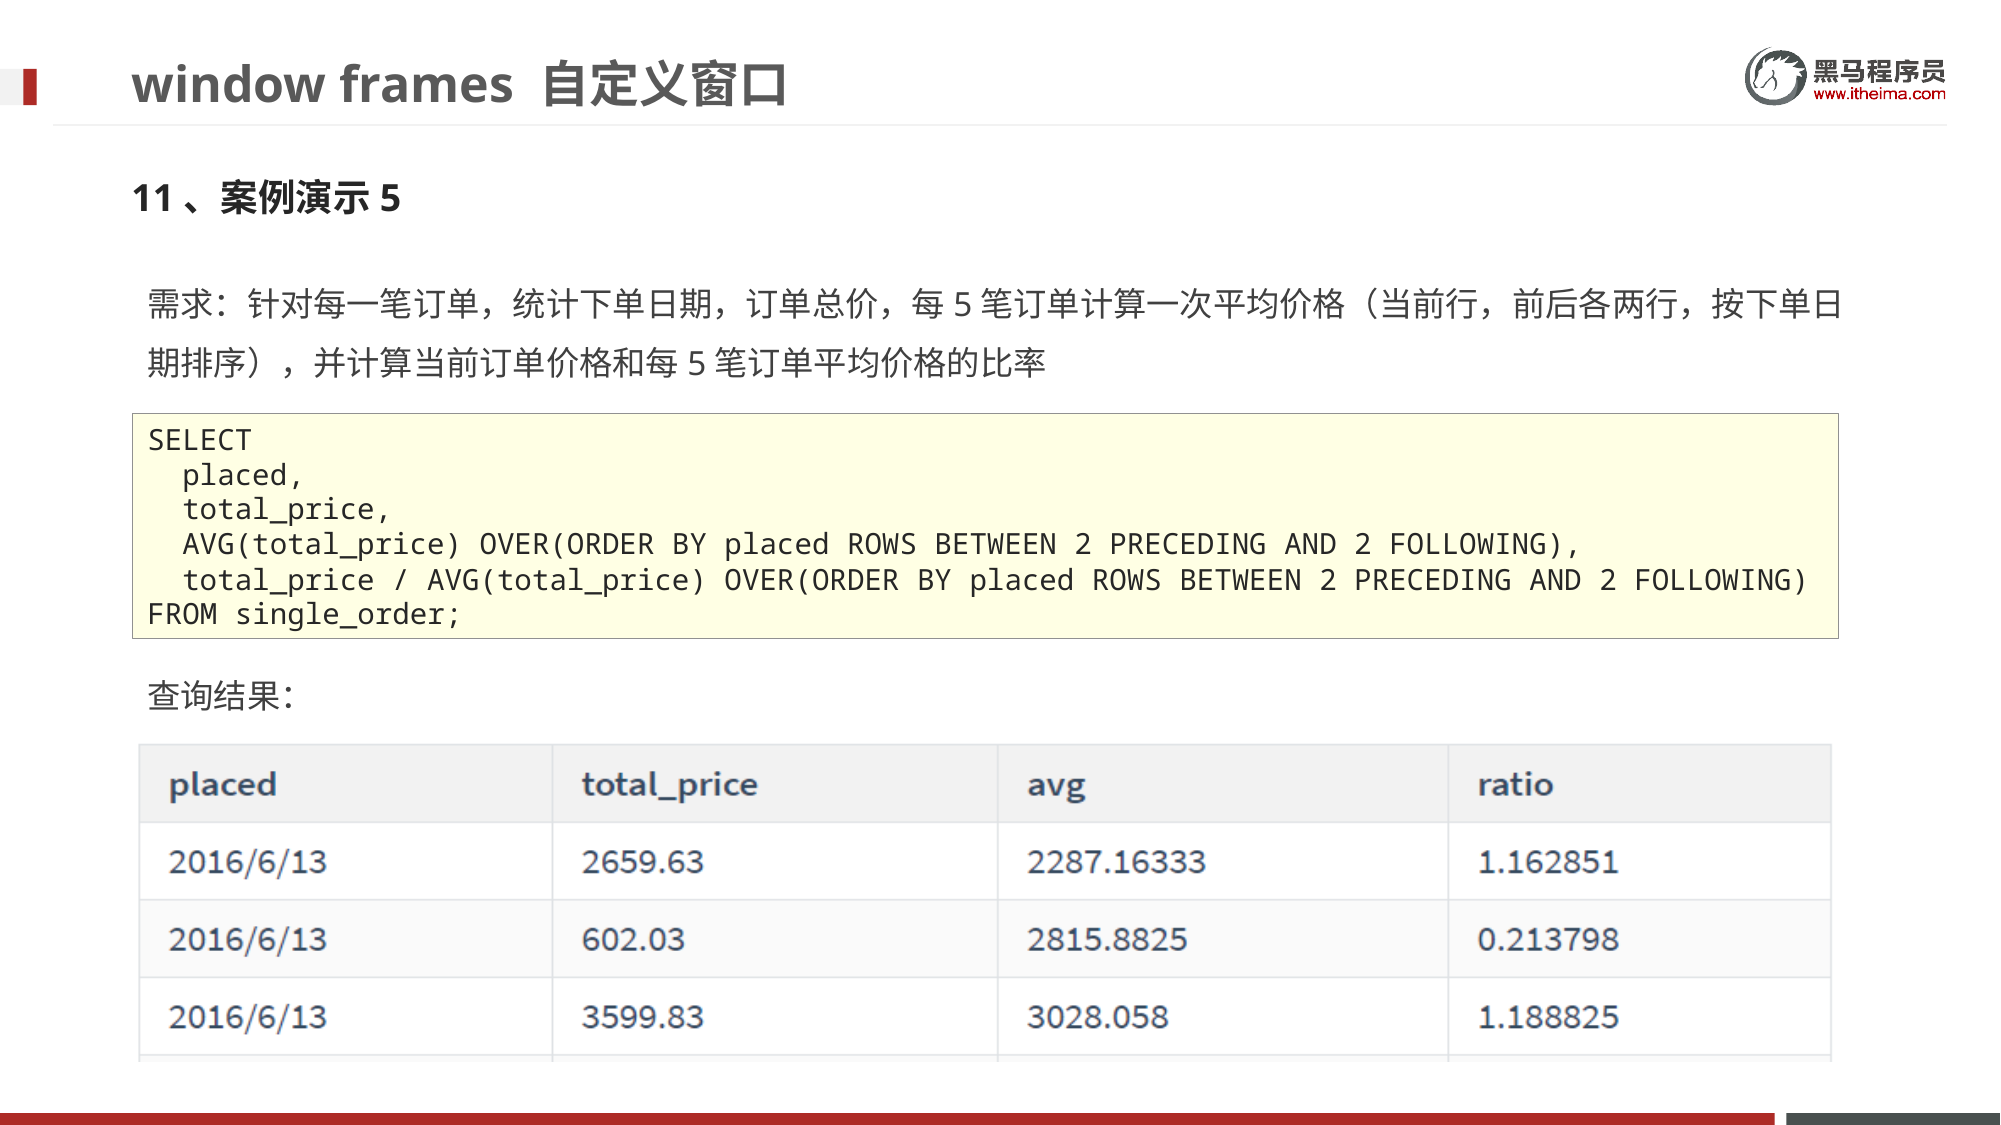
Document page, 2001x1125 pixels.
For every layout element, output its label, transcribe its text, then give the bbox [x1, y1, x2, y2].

text_box SELECT placed, total_price, AVG(total_price) OVER(ORDER BY placed ROWS BETWEEN 2 PRECEDING AND 2 FOLLOWING), total_price / AVG(total_price) OVER(ORDER BY placed ROWS BETWEEN 2 PRECEDING AND 2 FOLLOWING) FROM single_order; [132, 413, 1839, 638]
title window frames 自定义窗口 [116, 40, 1556, 125]
picture [132, 734, 1839, 1062]
list 11、案例演示5 [116, 154, 1880, 239]
list 需求：针对每一笔订单，统计下单日期，订单总价，每5笔订单计算一次平均价格（当前行，前后各两行，按下单日期排序），并计算当前订单价格和每5笔订单平均价格的比率 查询结果： [132, 255, 1885, 1085]
picture [1744, 46, 1946, 106]
